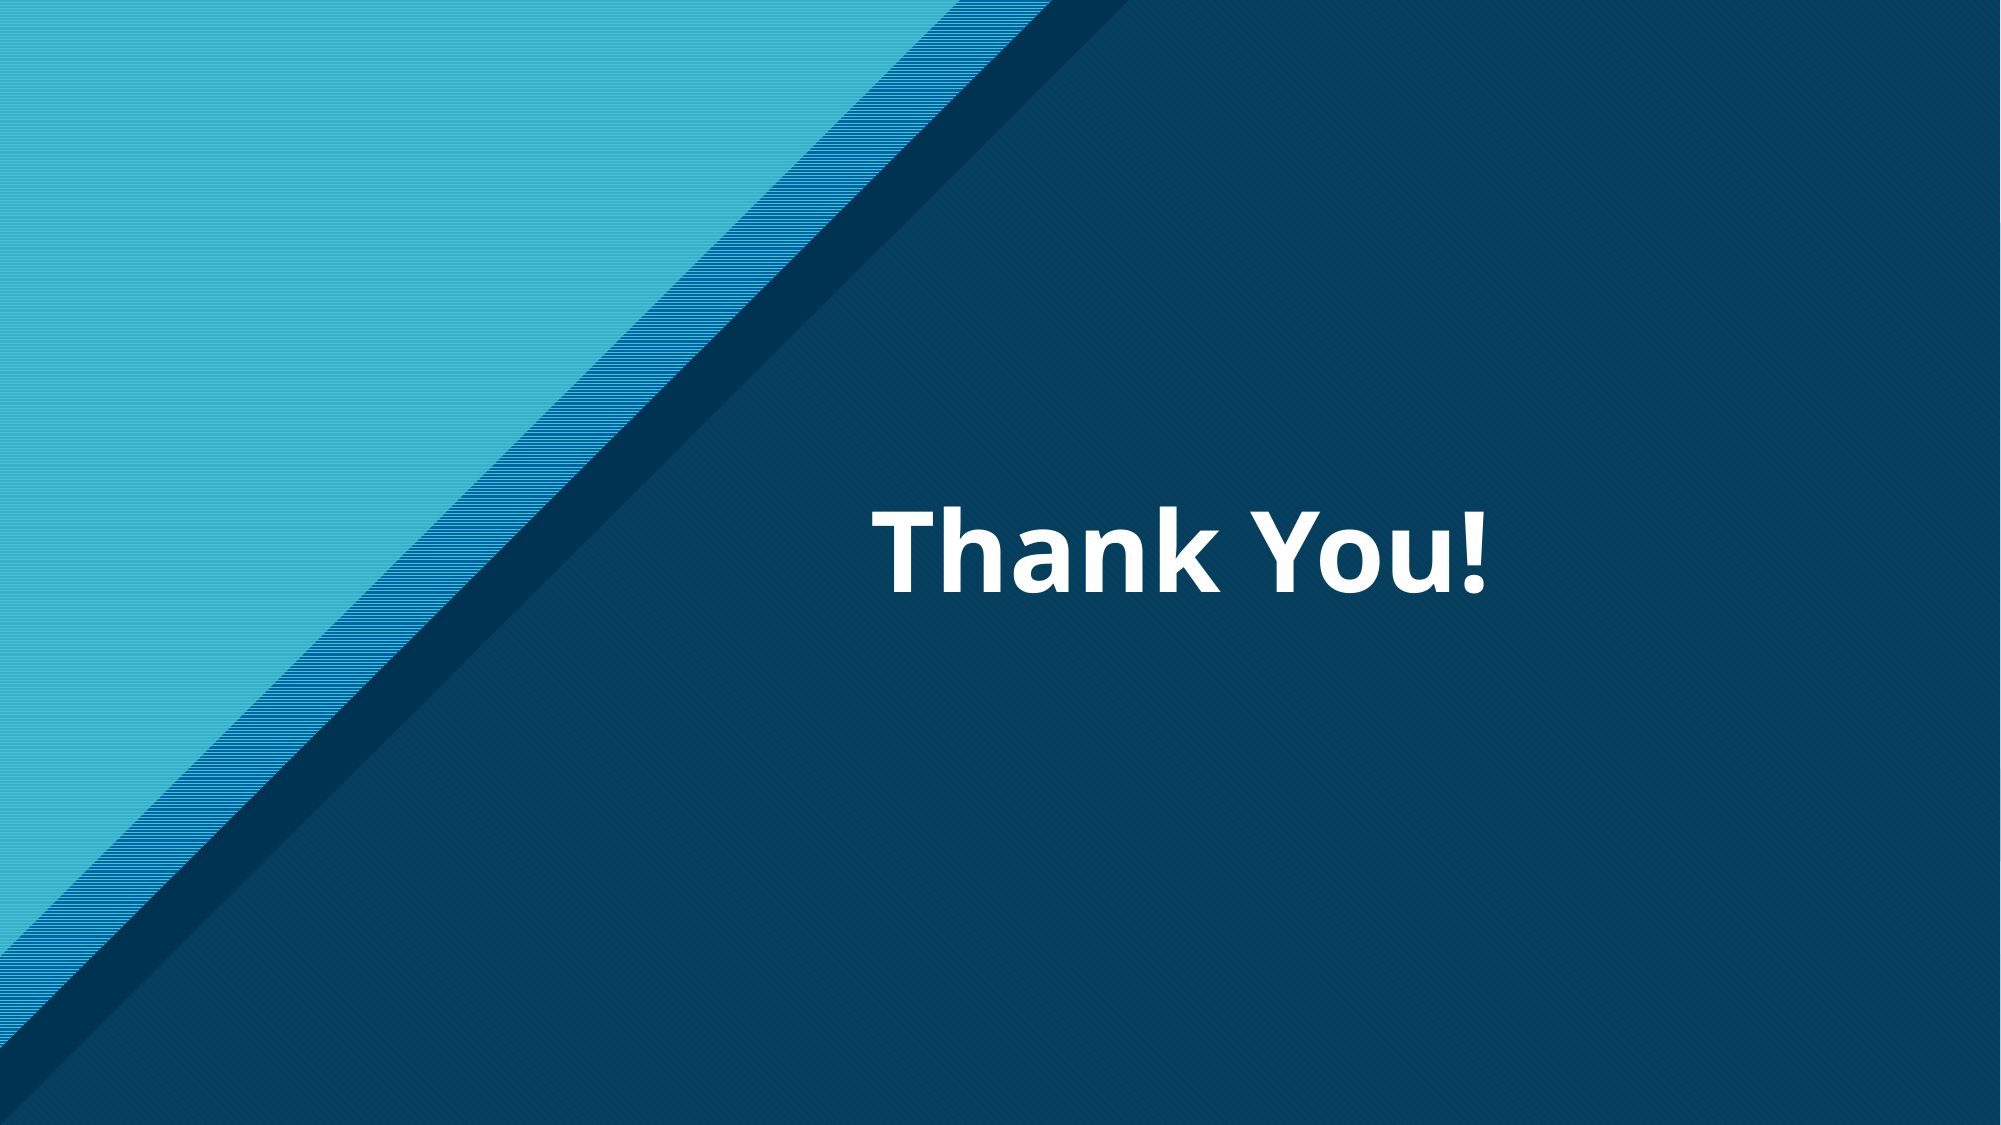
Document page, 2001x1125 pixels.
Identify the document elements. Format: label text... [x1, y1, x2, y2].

title Thank You! [855, 460, 1668, 665]
